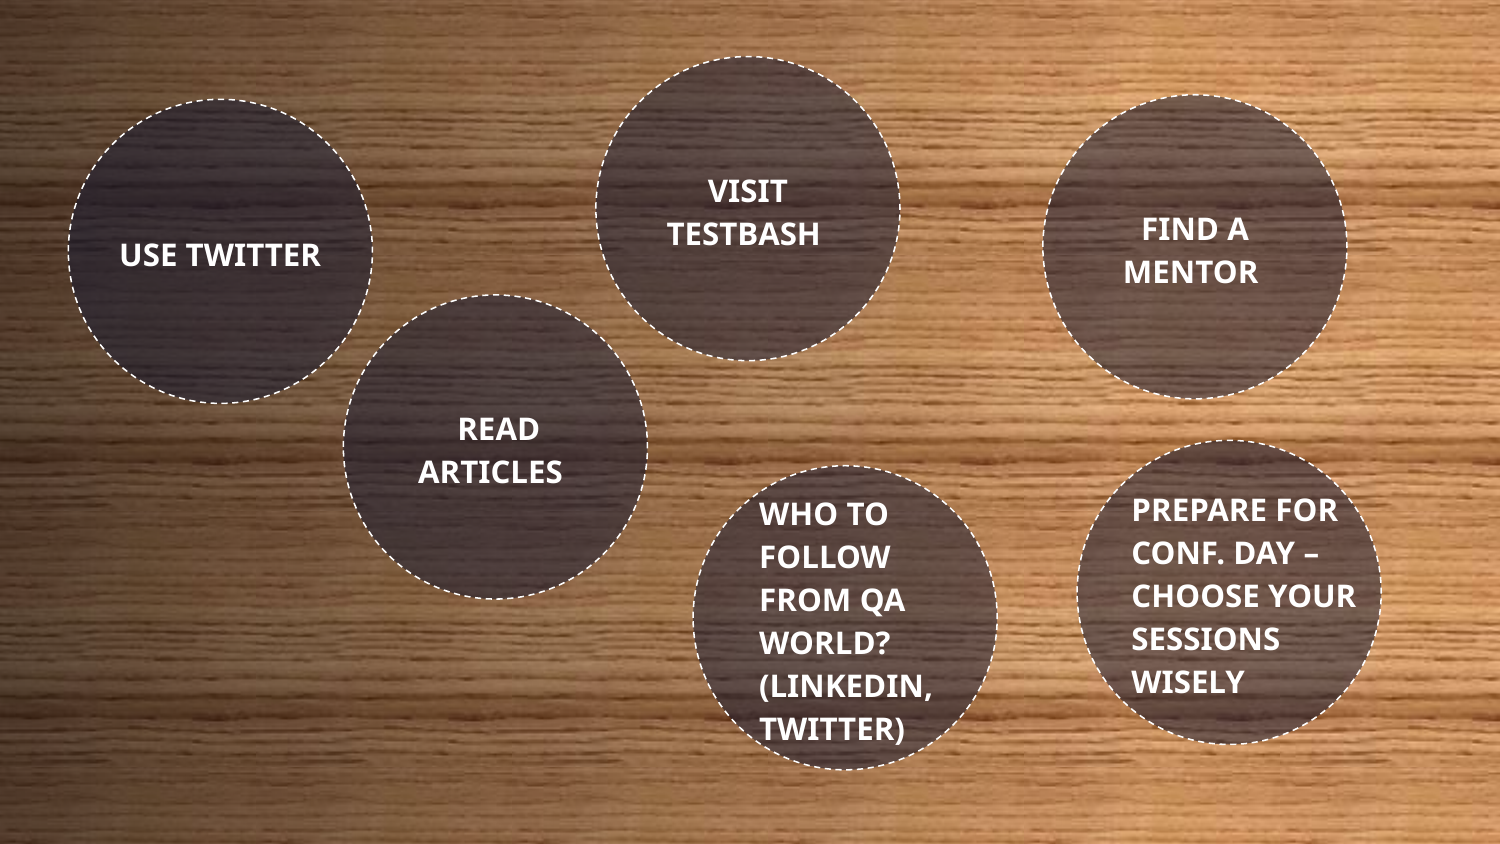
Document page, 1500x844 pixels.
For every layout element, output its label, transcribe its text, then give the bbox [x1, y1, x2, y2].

text_box [1042, 94, 1347, 399]
text_box VISIT TESTBASH [642, 165, 854, 252]
text_box PREPARE FOR CONF. DAY – CHOOSE YOUR SESSIONS WISELY [1116, 549, 1423, 636]
text_box [595, 56, 901, 361]
text_box [1081, 440, 1375, 556]
text_box USE TWITTER [104, 208, 358, 295]
text_box READ ARTICLES [392, 404, 605, 490]
text_box WHO TO FOLLOW FROM QA WORLD? (LINKEDIN, TWITTER) [744, 574, 1001, 661]
text_box [343, 294, 648, 600]
text_box [985, 556, 1149, 642]
text_box [68, 99, 373, 404]
text_box [693, 465, 991, 770]
text_box [1085, 636, 1375, 745]
text_box FIND A MENTOR [1089, 203, 1301, 290]
picture [0, 0, 1500, 844]
